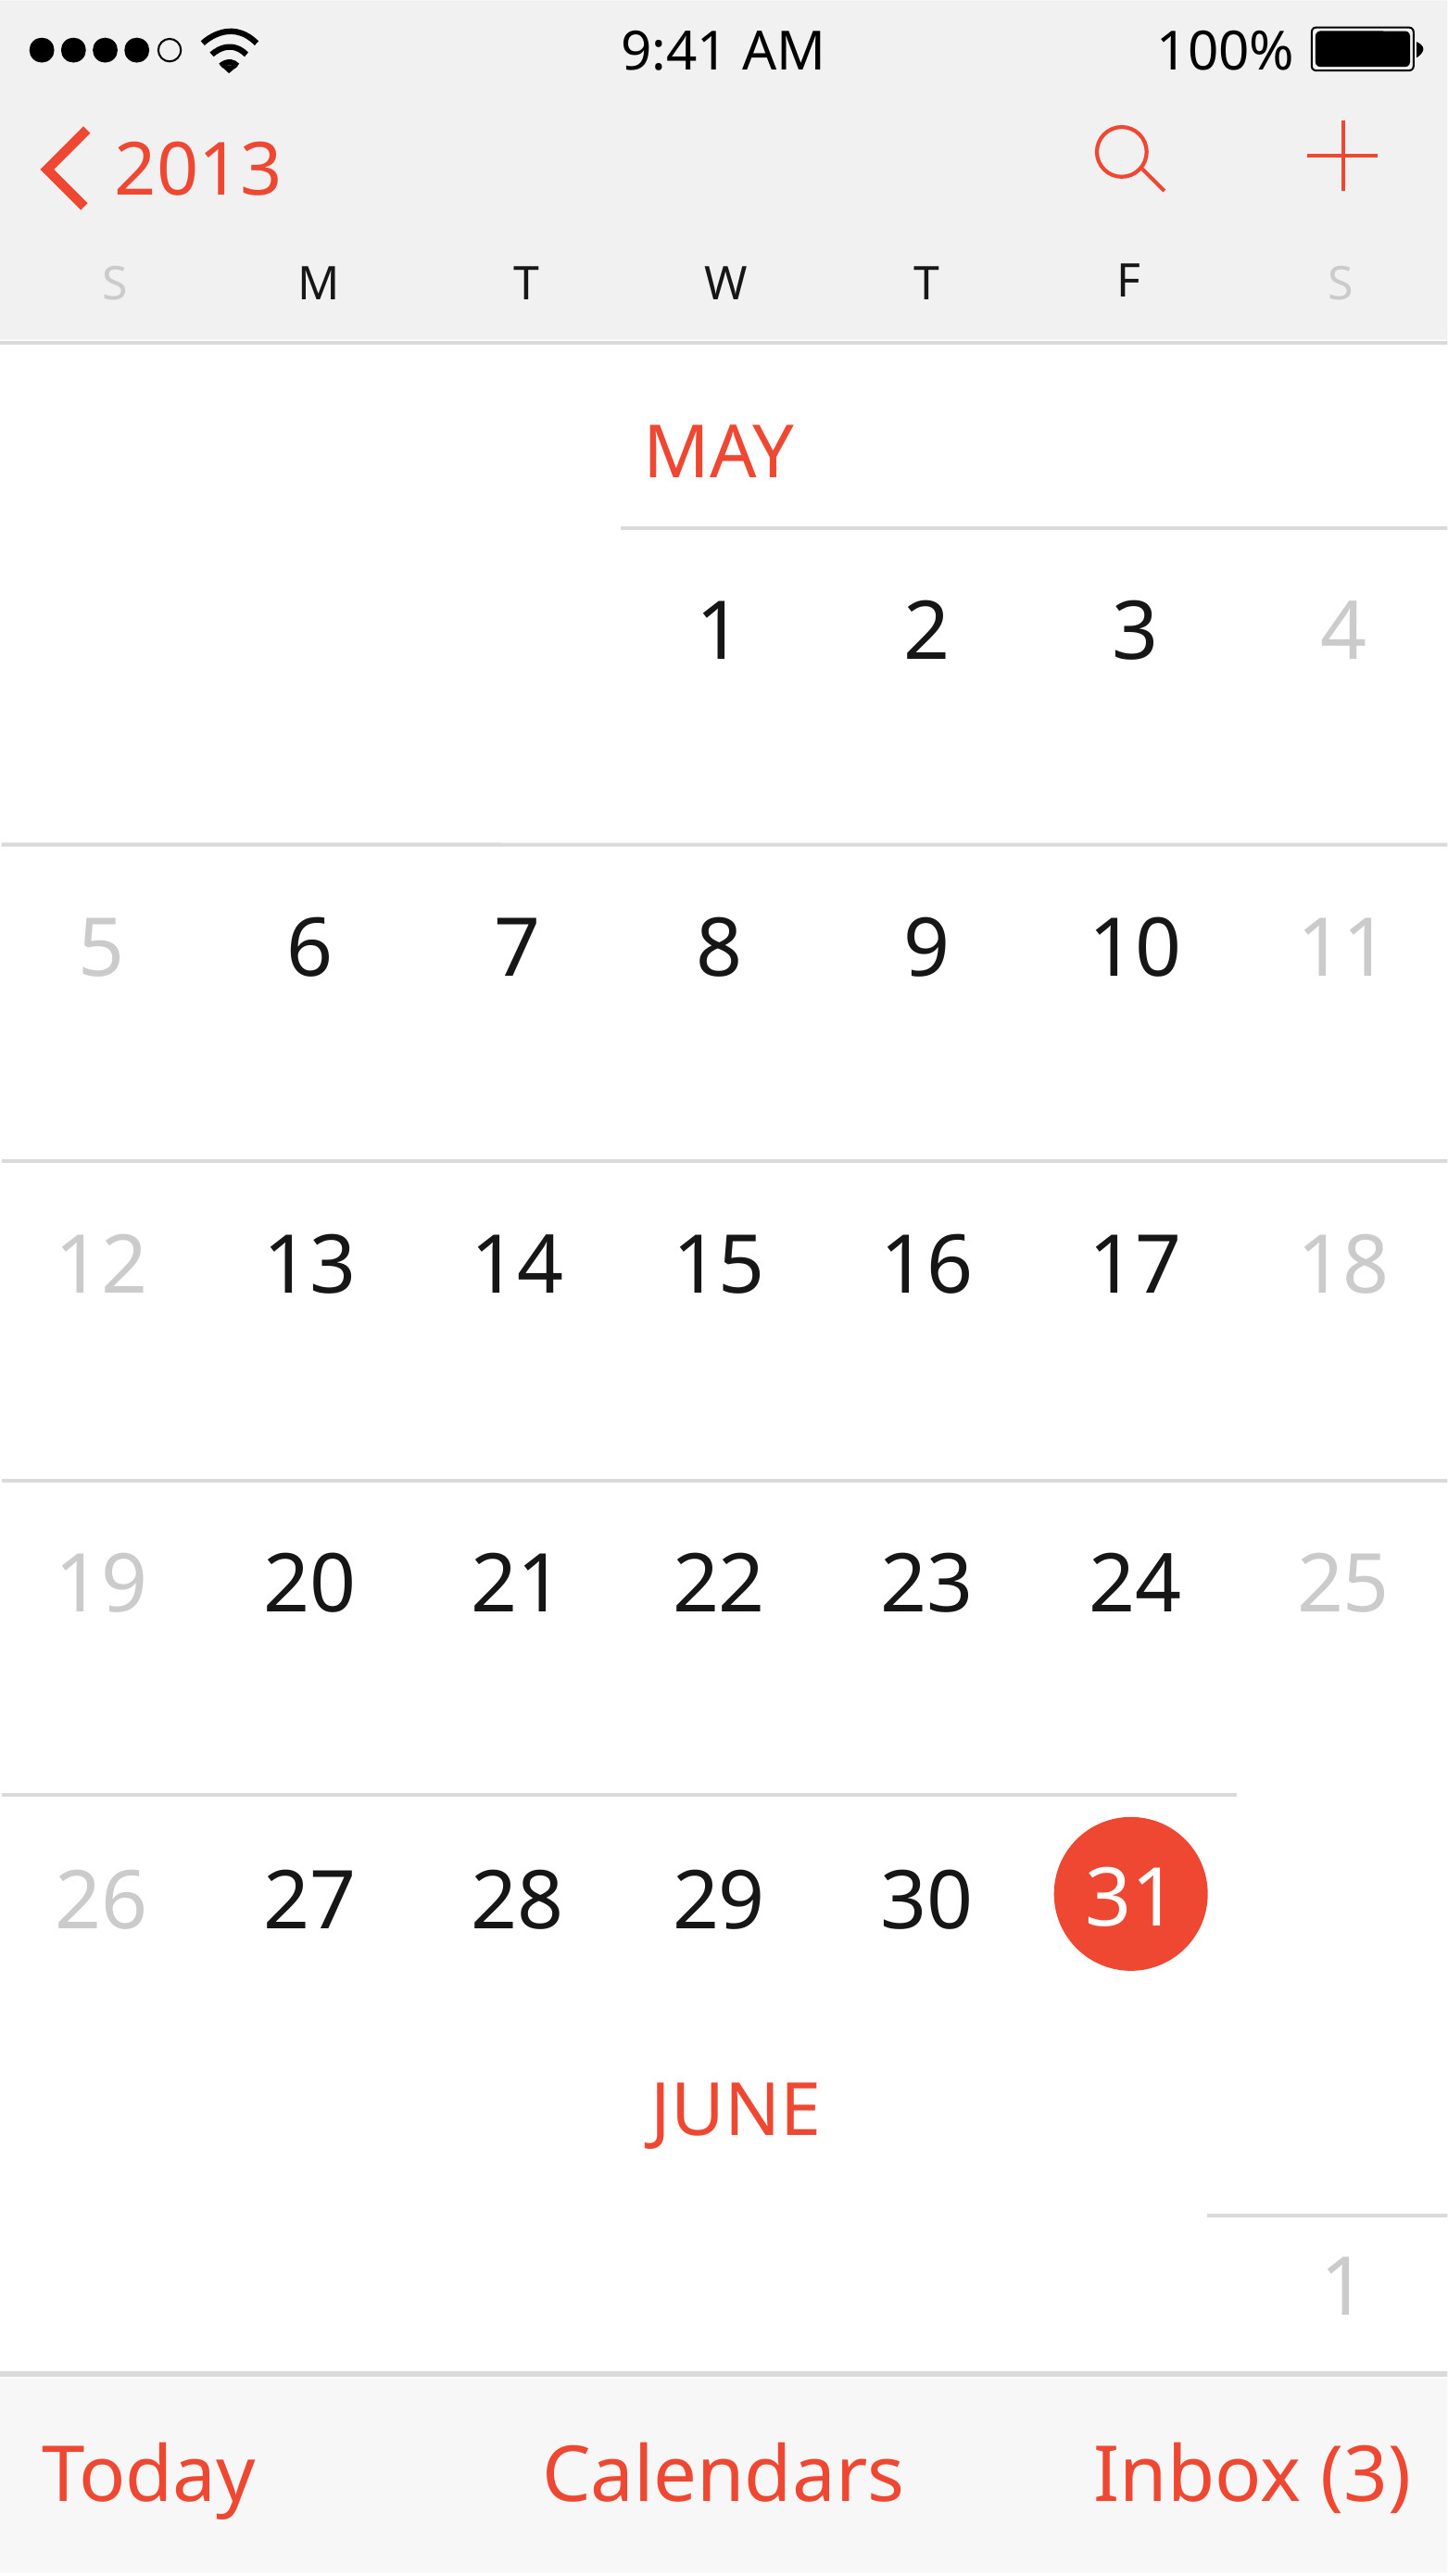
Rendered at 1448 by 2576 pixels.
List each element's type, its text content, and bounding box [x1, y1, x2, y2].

text_box T [507, 246, 547, 316]
text_box JUNE [644, 2055, 829, 2158]
text_box 13 [256, 1205, 363, 1316]
text_box [0, 2378, 1448, 2573]
text_box T [907, 246, 948, 316]
text_box [1053, 1816, 1208, 1971]
text_box 16 [874, 1205, 981, 1316]
text_box 6 [279, 888, 340, 1000]
text_box 3 [1104, 571, 1165, 683]
text_box Today [34, 2418, 263, 2524]
text_box [46, 130, 87, 207]
text_box 17 [1081, 1205, 1189, 1316]
text_box 31 [1077, 1838, 1185, 1950]
text_box 20 [256, 1523, 363, 1635]
text_box 2013 [107, 114, 290, 217]
text_box 12 [48, 1205, 156, 1316]
text_box 28 [464, 1840, 572, 1952]
text_box 19 [48, 1523, 156, 1635]
text_box F [1109, 244, 1148, 313]
text_box 22 [665, 1523, 773, 1635]
text_box 15 [665, 1205, 773, 1316]
text_box 27 [256, 1840, 363, 1952]
text_box [1097, 127, 1147, 177]
text_box S [1321, 246, 1361, 316]
text_box M [290, 246, 346, 316]
text_box 29 [665, 1840, 773, 1952]
text_box 5 [71, 888, 132, 1000]
text_box 8 [688, 888, 749, 1000]
text_box 1 [688, 571, 749, 683]
text_box 14 [464, 1205, 572, 1316]
text_box 9 [897, 888, 958, 1000]
text_box 24 [1081, 1523, 1189, 1635]
text_box Inbox (3) [1087, 2418, 1418, 2524]
text_box S [95, 246, 135, 316]
text_box 25 [1290, 1523, 1397, 1635]
text_box 18 [1290, 1205, 1397, 1316]
text_box Calendars [535, 2418, 913, 2524]
text_box 7 [487, 888, 548, 1000]
text_box 23 [874, 1523, 981, 1635]
text_box 21 [464, 1523, 572, 1635]
text_box [0, 0, 1448, 340]
text_box 10 [1081, 888, 1189, 1000]
text_box 11 [1290, 888, 1397, 1000]
text_box MAY [636, 397, 801, 499]
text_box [29, 8, 1424, 87]
text_box 2 [897, 571, 958, 683]
text_box 30 [874, 1840, 981, 1952]
text_box W [697, 246, 755, 316]
text_box 26 [48, 1840, 156, 1952]
text_box 4 [1313, 571, 1374, 683]
text_box 1 [1313, 2228, 1374, 2339]
